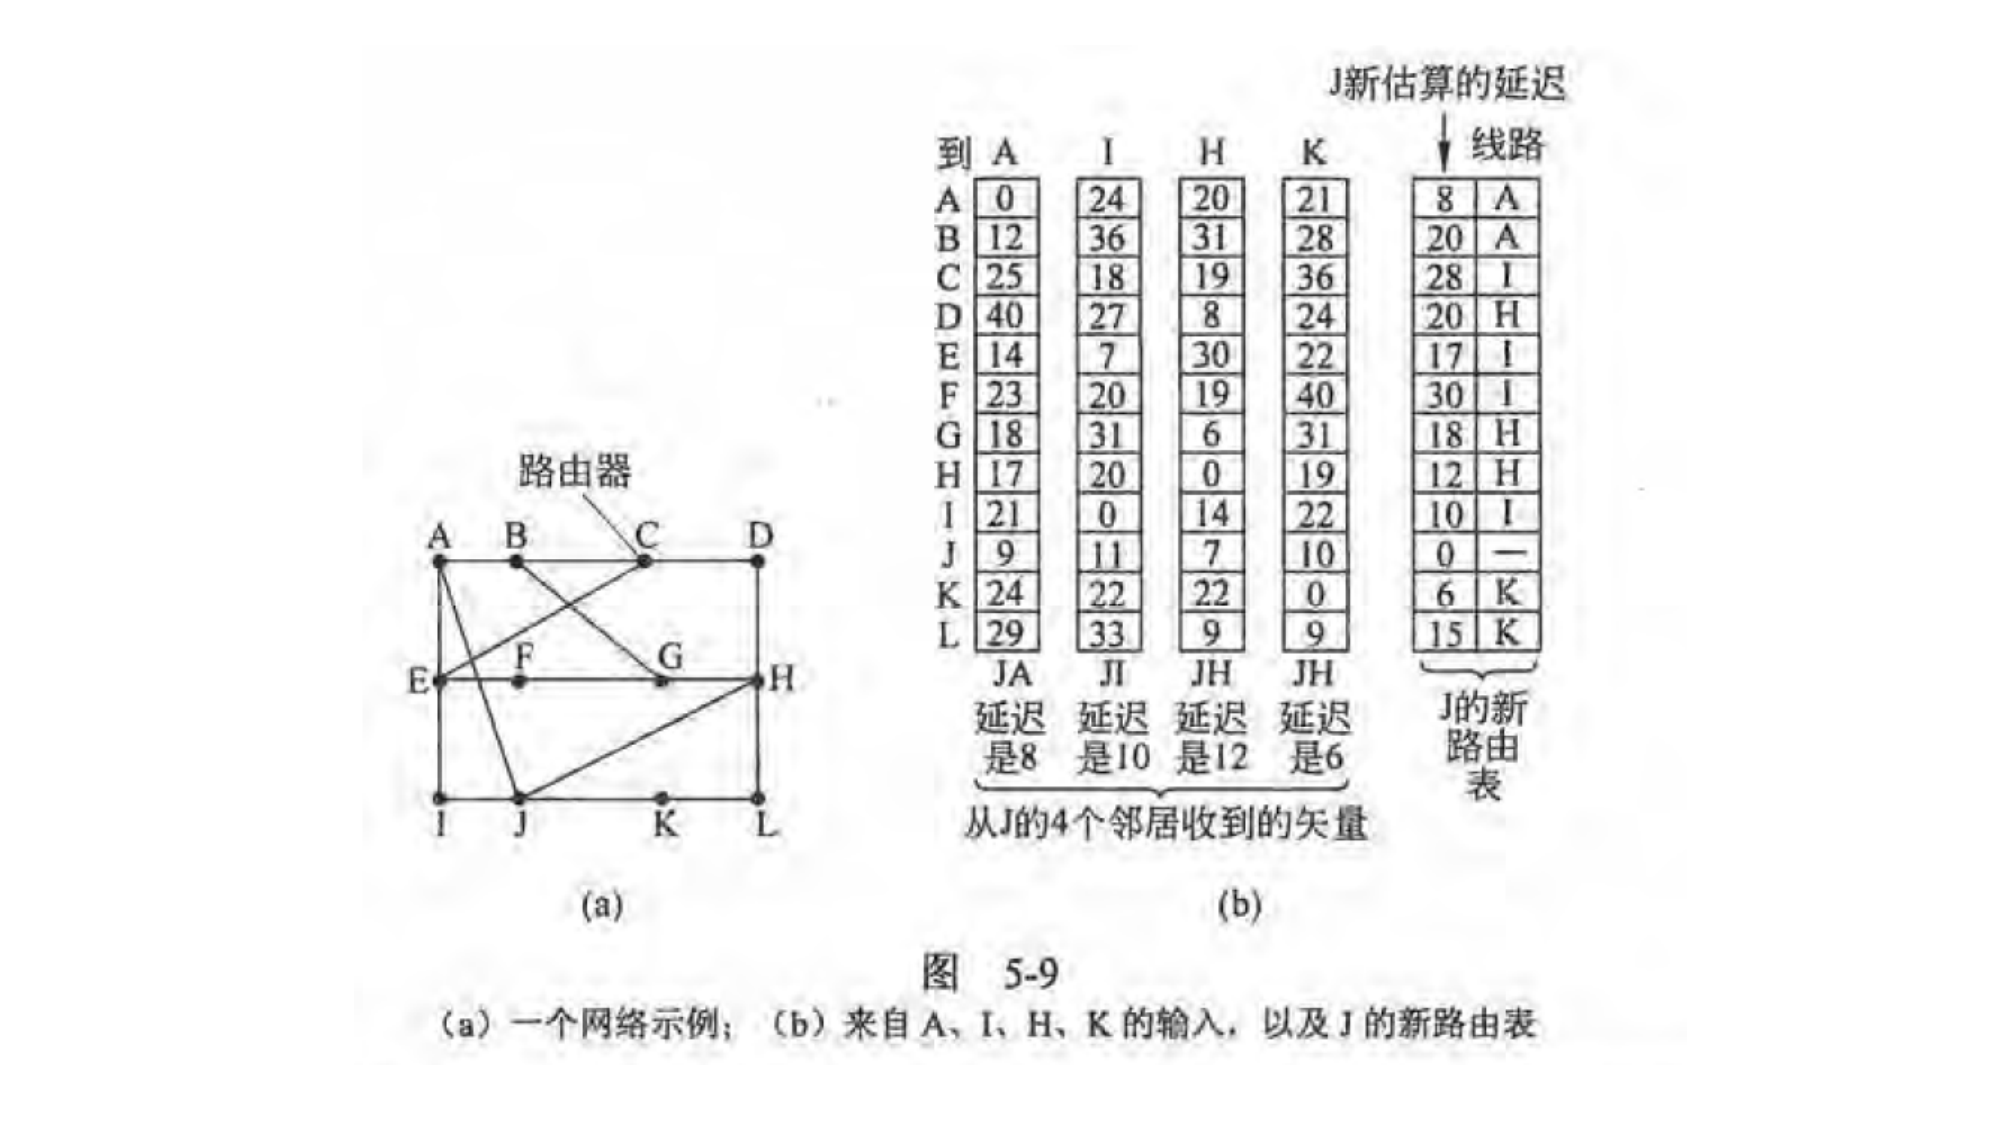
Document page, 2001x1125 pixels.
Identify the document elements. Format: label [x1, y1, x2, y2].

picture [354, 45, 1687, 1065]
